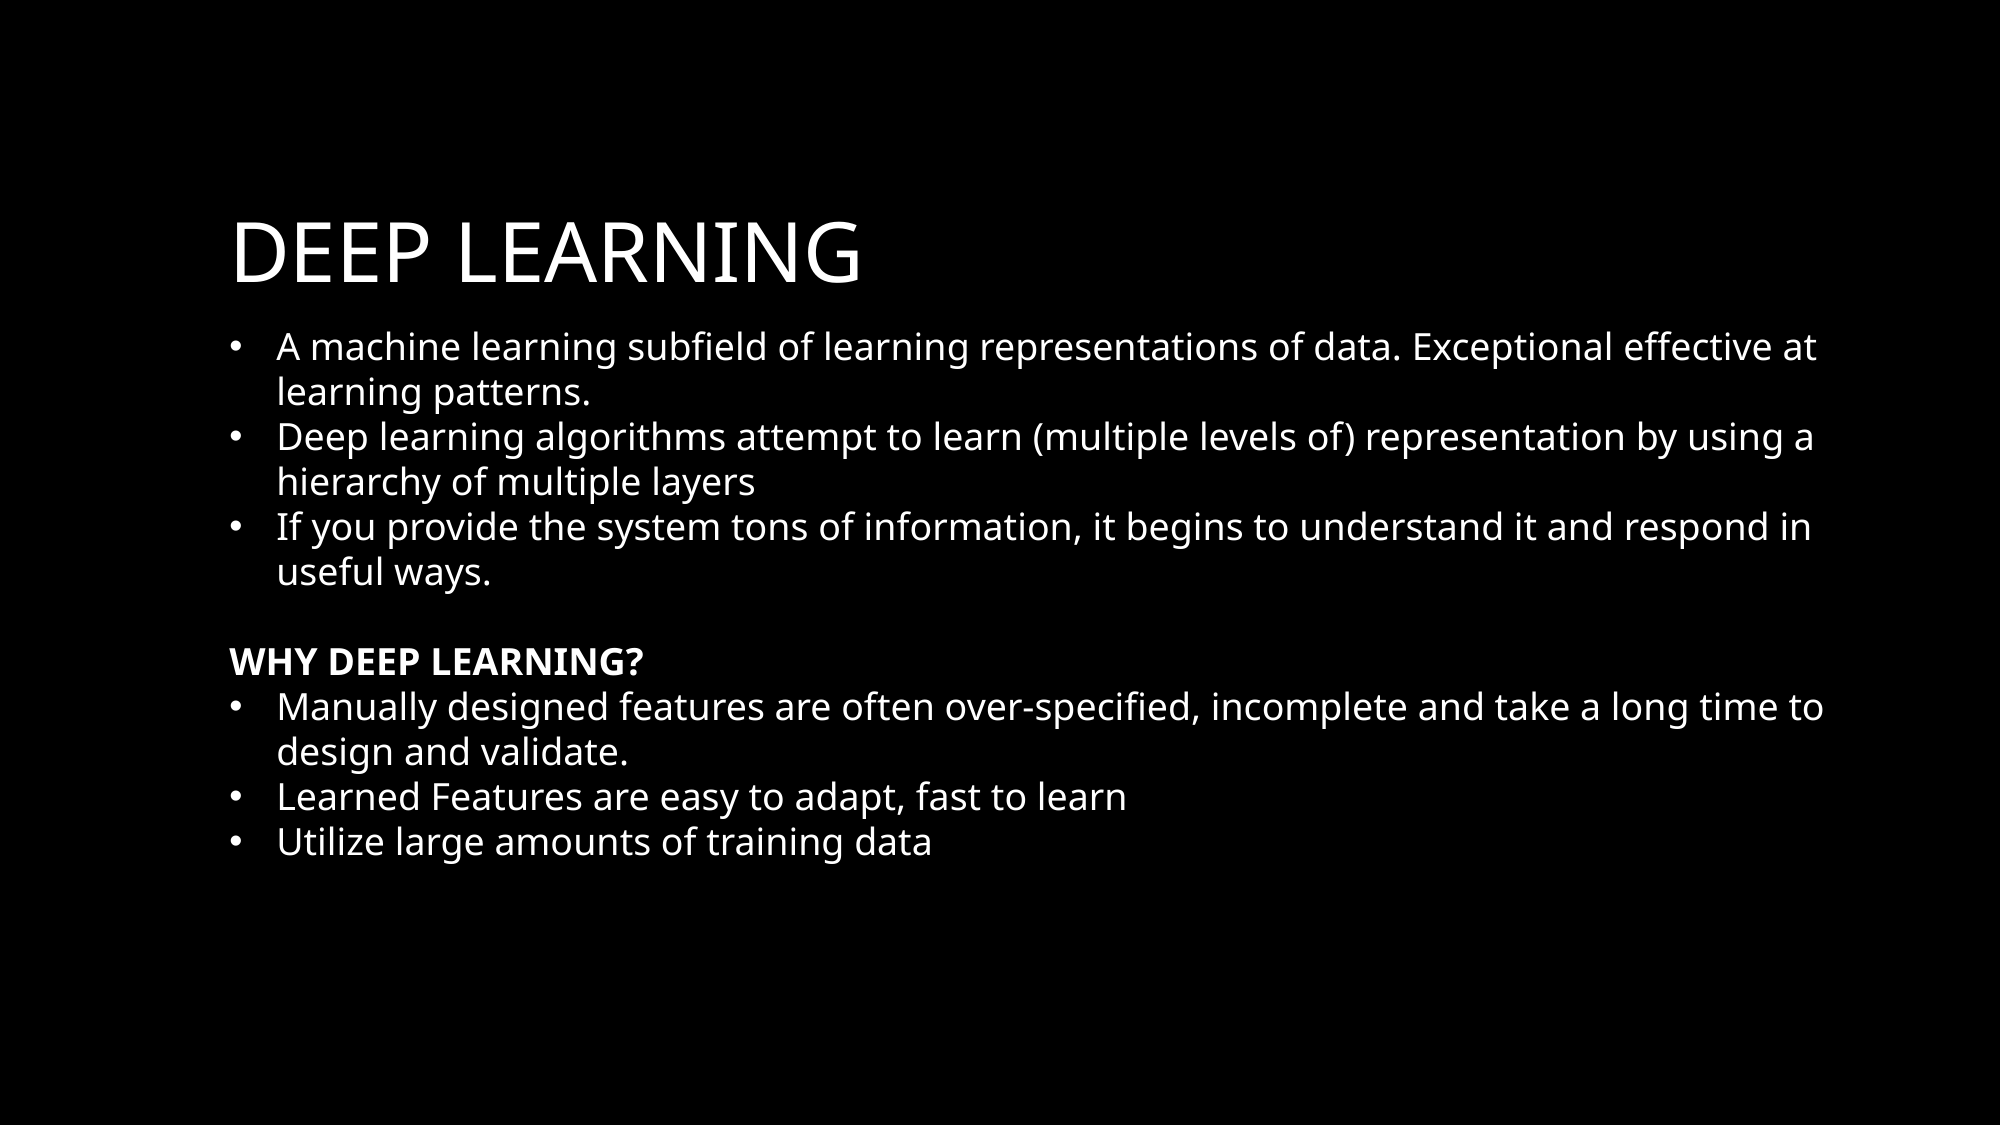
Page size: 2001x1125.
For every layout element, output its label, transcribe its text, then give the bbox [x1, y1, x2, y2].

text_box DEEP LEARNING [214, 192, 1176, 307]
text_box A machine learning subfield of learning representations of data. Exceptional effective at learning patterns. Deep learning algorithms attempt to learn (multiple levels of) representation by using a hierarchy of multiple layers If you provide the system tons of information, it begins to understand it and respond in useful ways. WHY DEEP LEARNING? Manually designed features are often over-specified, incomplete and take a long time to design and validate. Learned Features are easy to adapt, fast to learn Utilize large amounts of training data [214, 315, 1889, 961]
